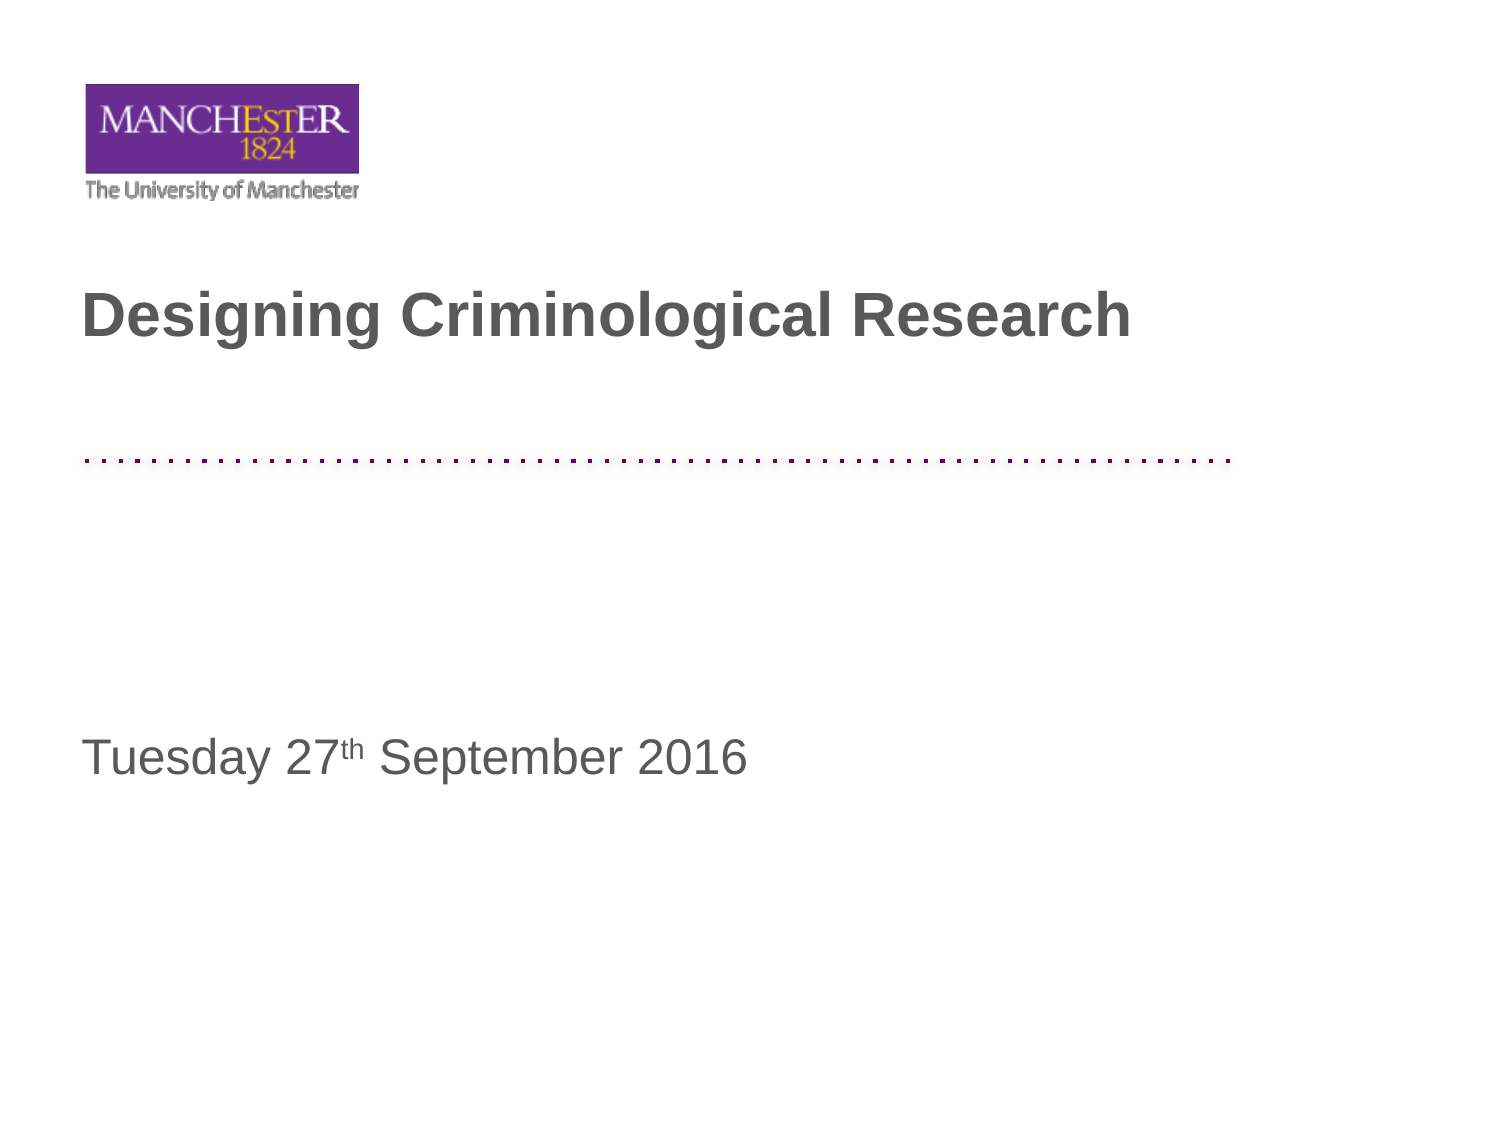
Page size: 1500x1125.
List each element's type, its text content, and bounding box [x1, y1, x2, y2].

picture [85, 83, 360, 201]
text_box Designing Criminological Research [66, 266, 1257, 357]
text_box Tuesday 27th September 2016 [66, 704, 1186, 792]
